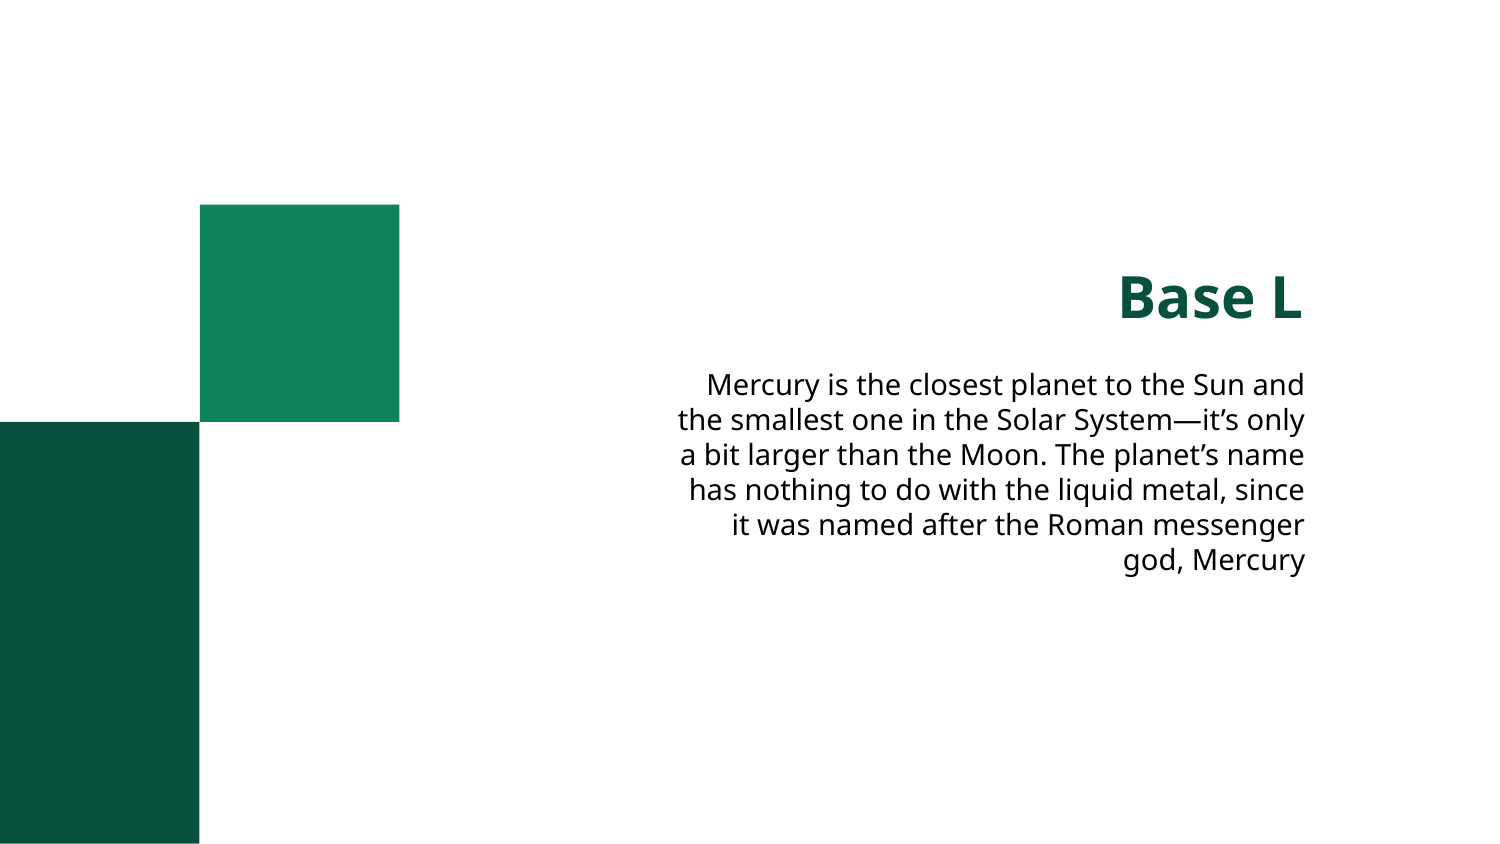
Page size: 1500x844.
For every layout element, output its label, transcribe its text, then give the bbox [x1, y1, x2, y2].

title Base L [653, 245, 1319, 364]
subtitle Mercury is the closest planet to the Sun and the smallest one in the Solar System—it’s only a bit larger than the Moon. The planet’s name has nothing to do with the liquid metal, since it was named after the Roman messenger god, Mercury [655, 351, 1321, 599]
